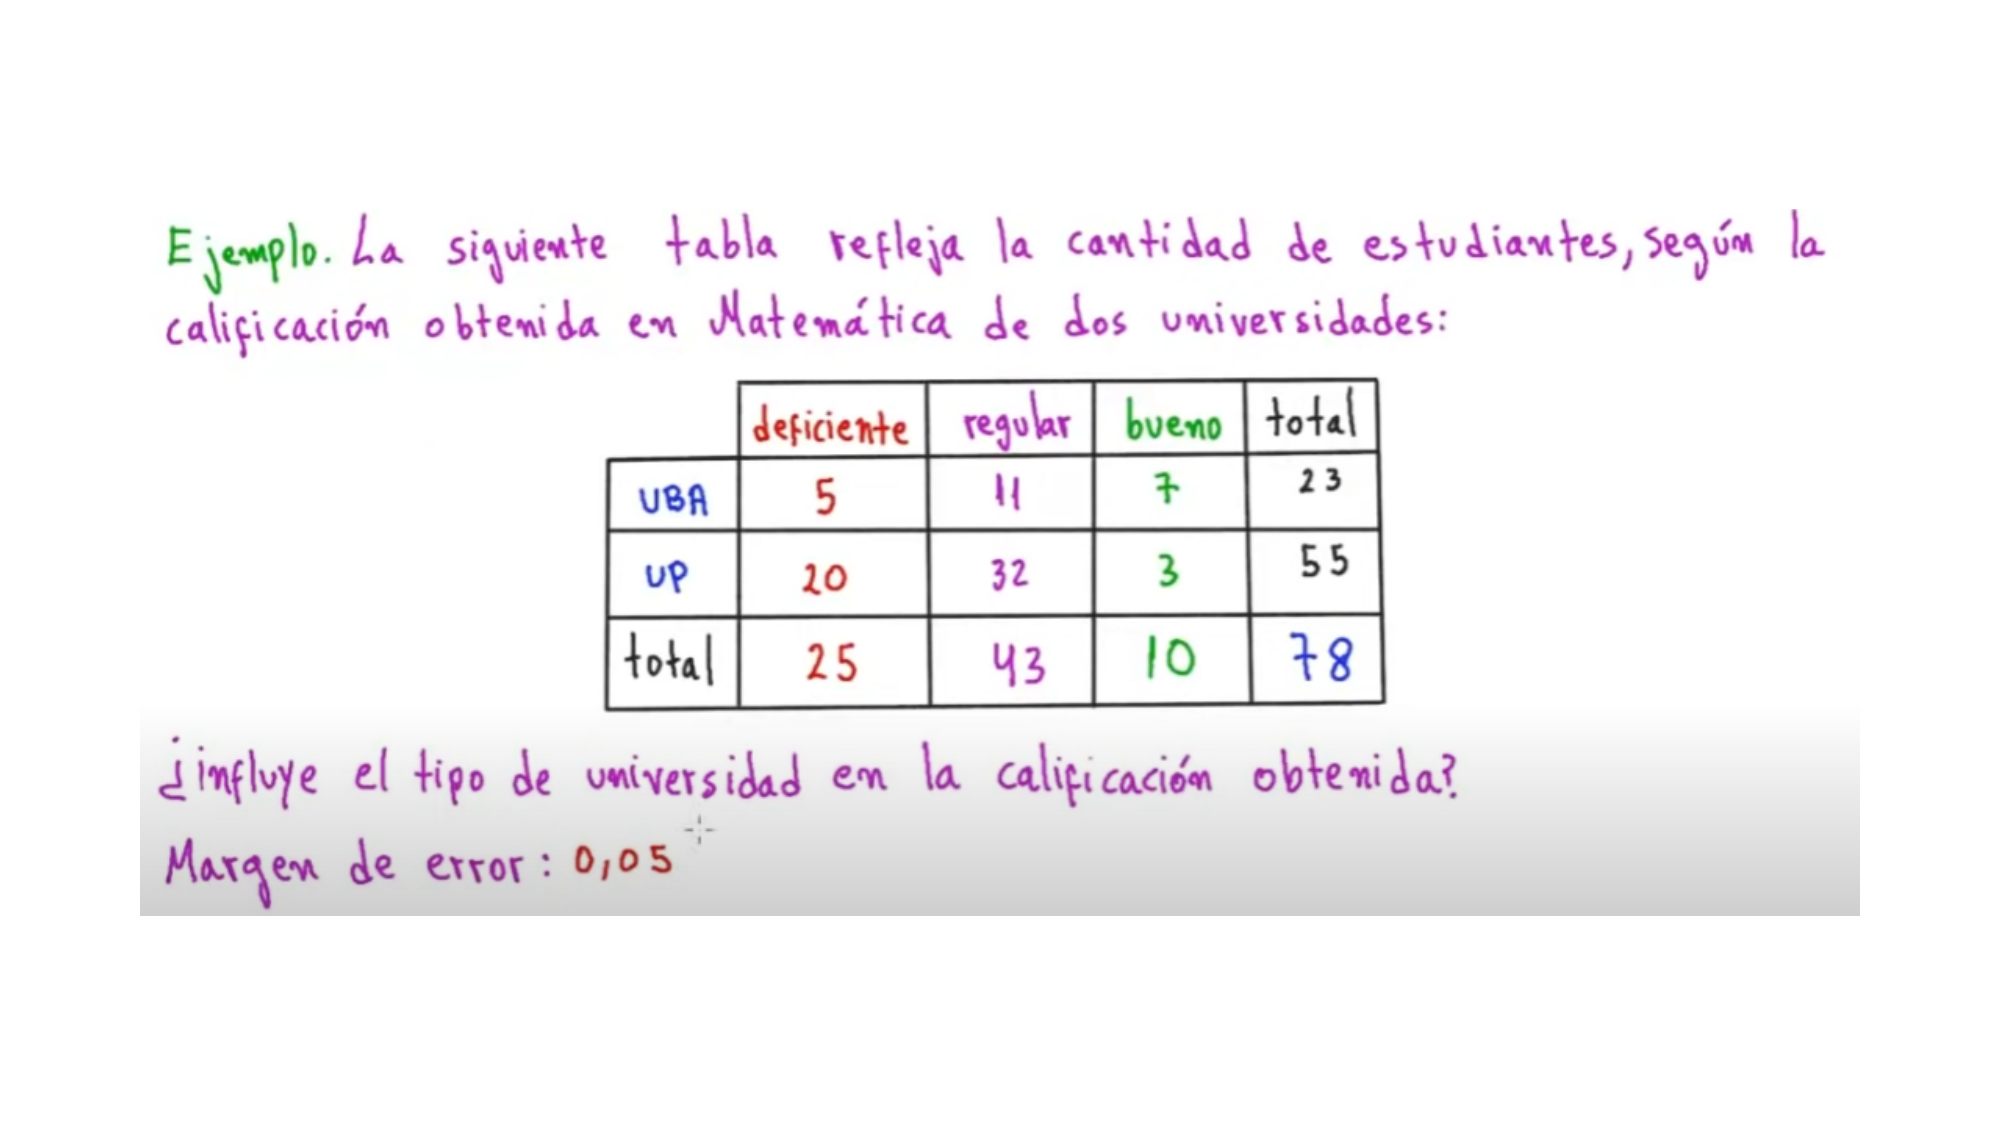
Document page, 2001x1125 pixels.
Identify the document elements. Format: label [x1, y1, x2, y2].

picture [140, 209, 1860, 916]
